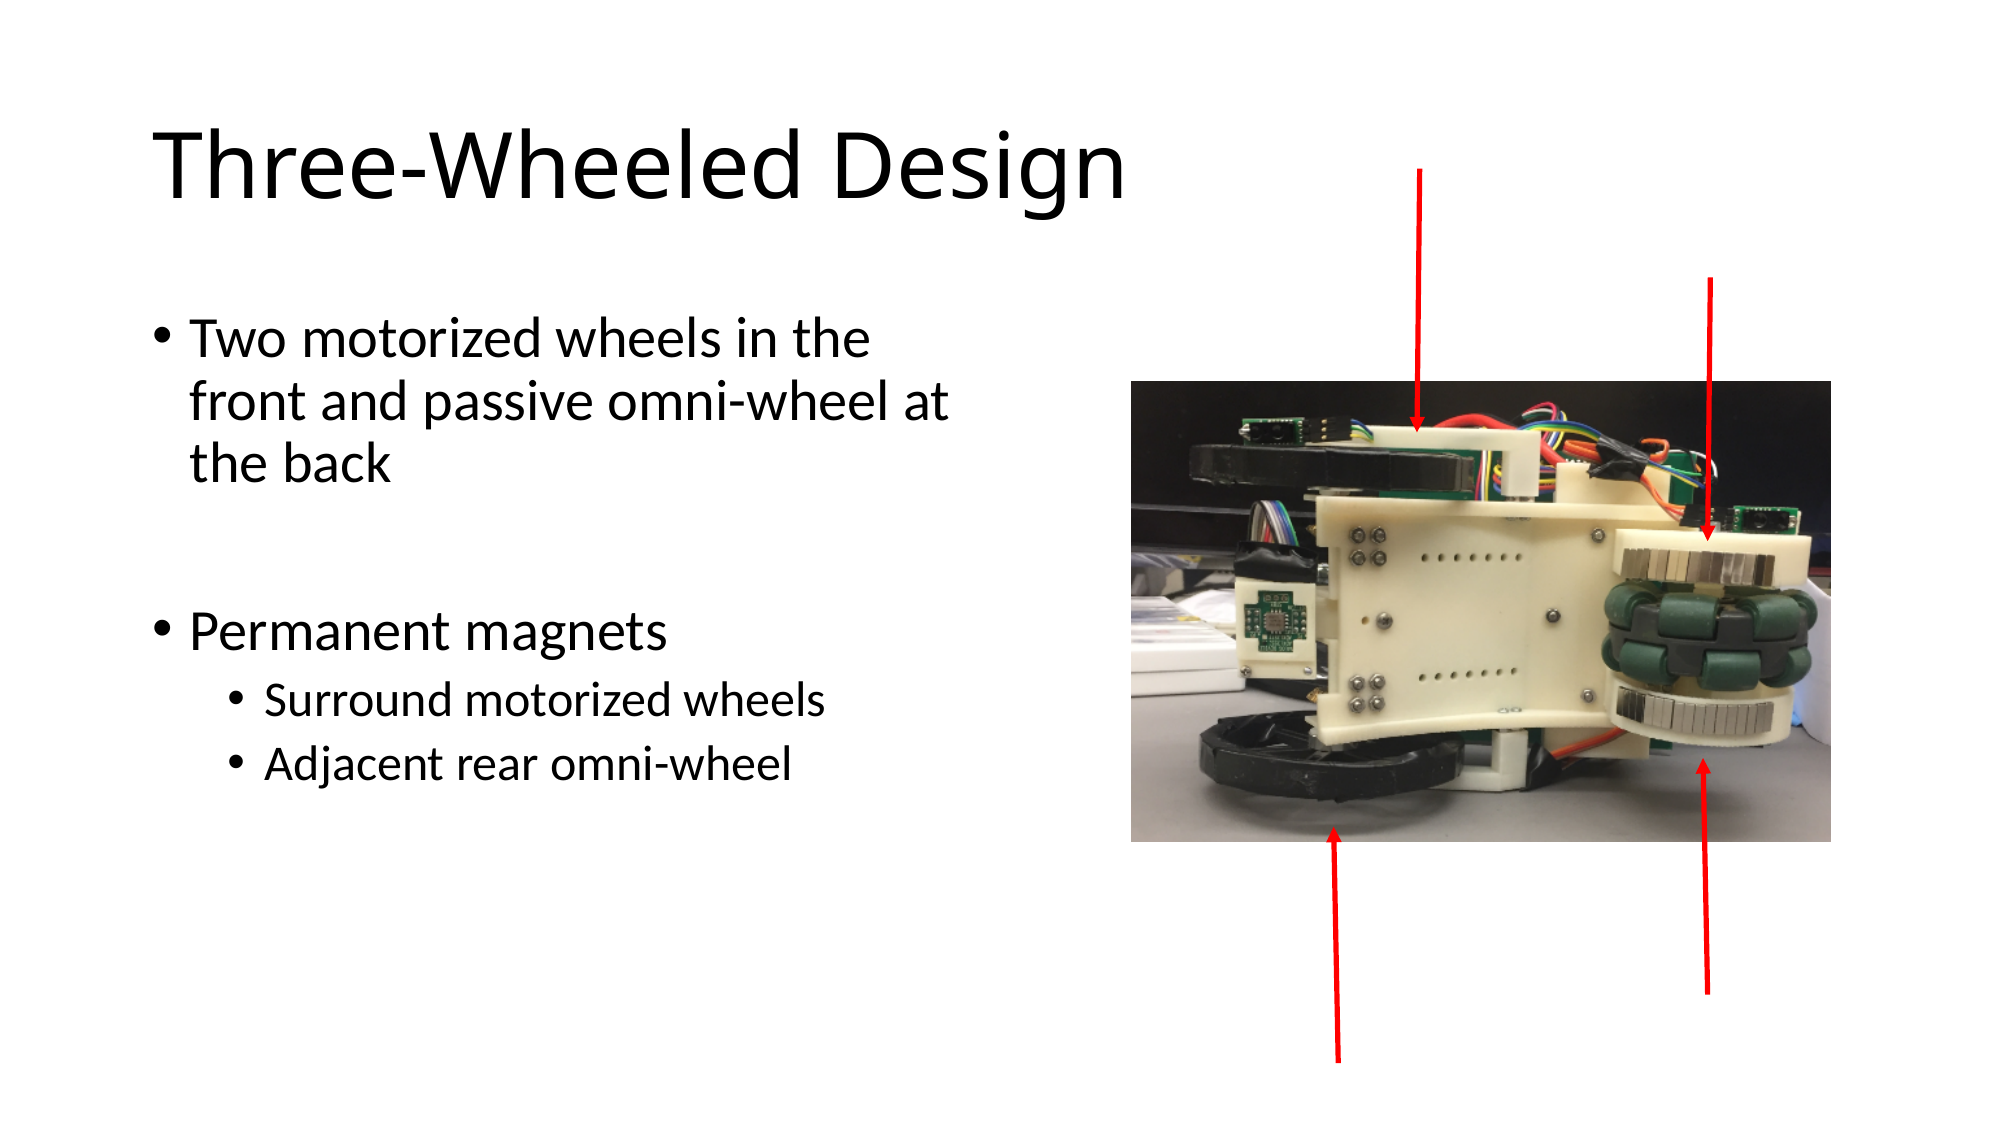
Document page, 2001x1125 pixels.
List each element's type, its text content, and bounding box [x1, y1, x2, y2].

title Three-Wheeled Design [137, 59, 1863, 278]
picture [1131, 381, 1831, 842]
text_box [1702, 758, 1708, 995]
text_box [1416, 168, 1420, 433]
list Two motorized wheels in the front and passive omni-wheel at the back Permanent magnets Surround motorized wheels Adjacent rear omni-wheel [137, 299, 974, 1125]
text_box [1333, 826, 1339, 1064]
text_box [1707, 277, 1711, 542]
